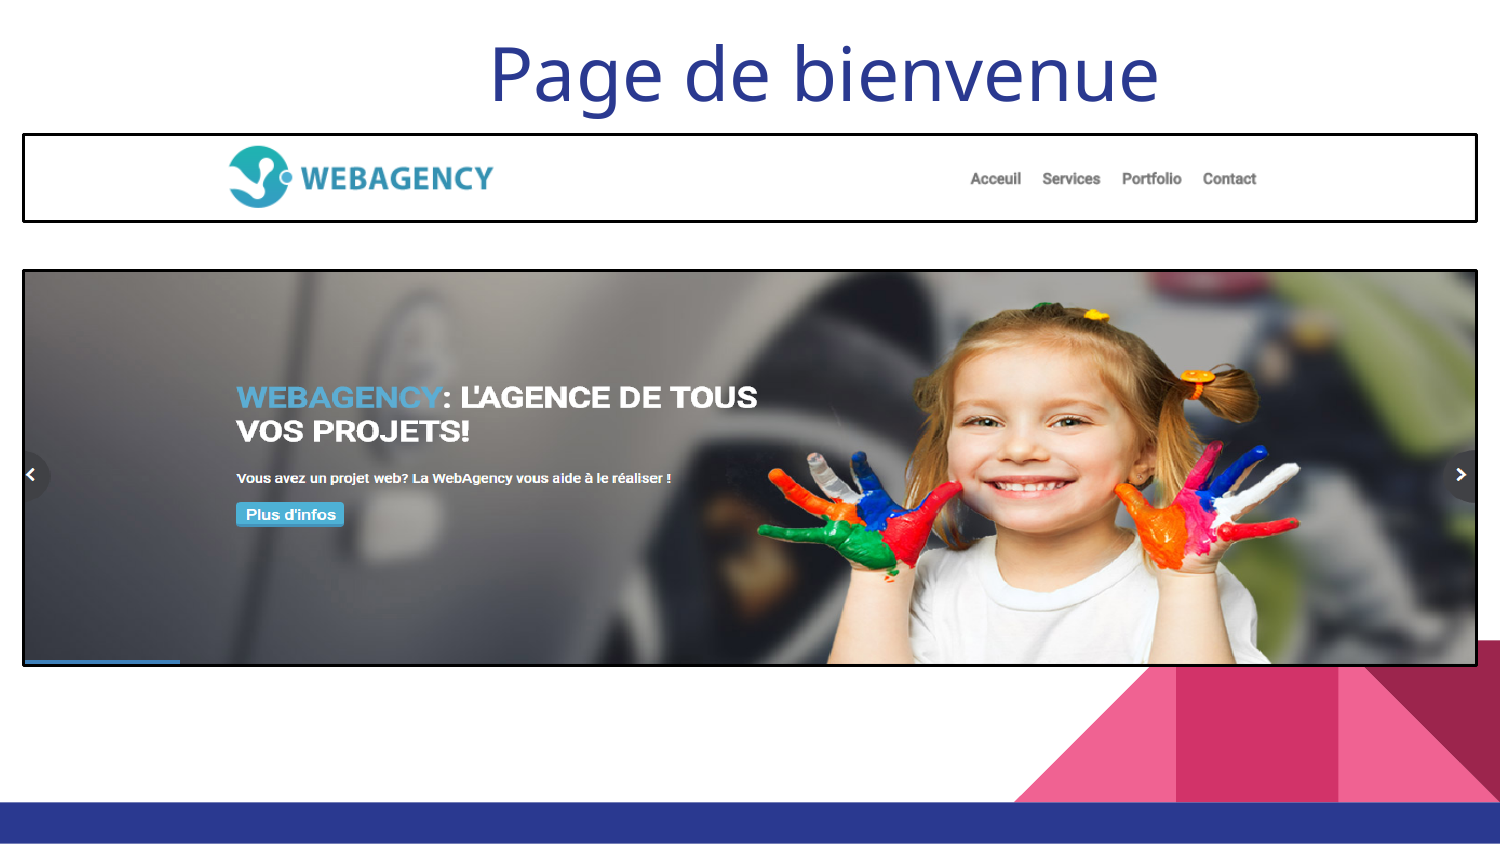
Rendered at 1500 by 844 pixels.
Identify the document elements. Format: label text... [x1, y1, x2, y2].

picture [24, 135, 1476, 221]
picture [24, 272, 1476, 665]
title Page de bienvenue [51, 11, 1449, 111]
